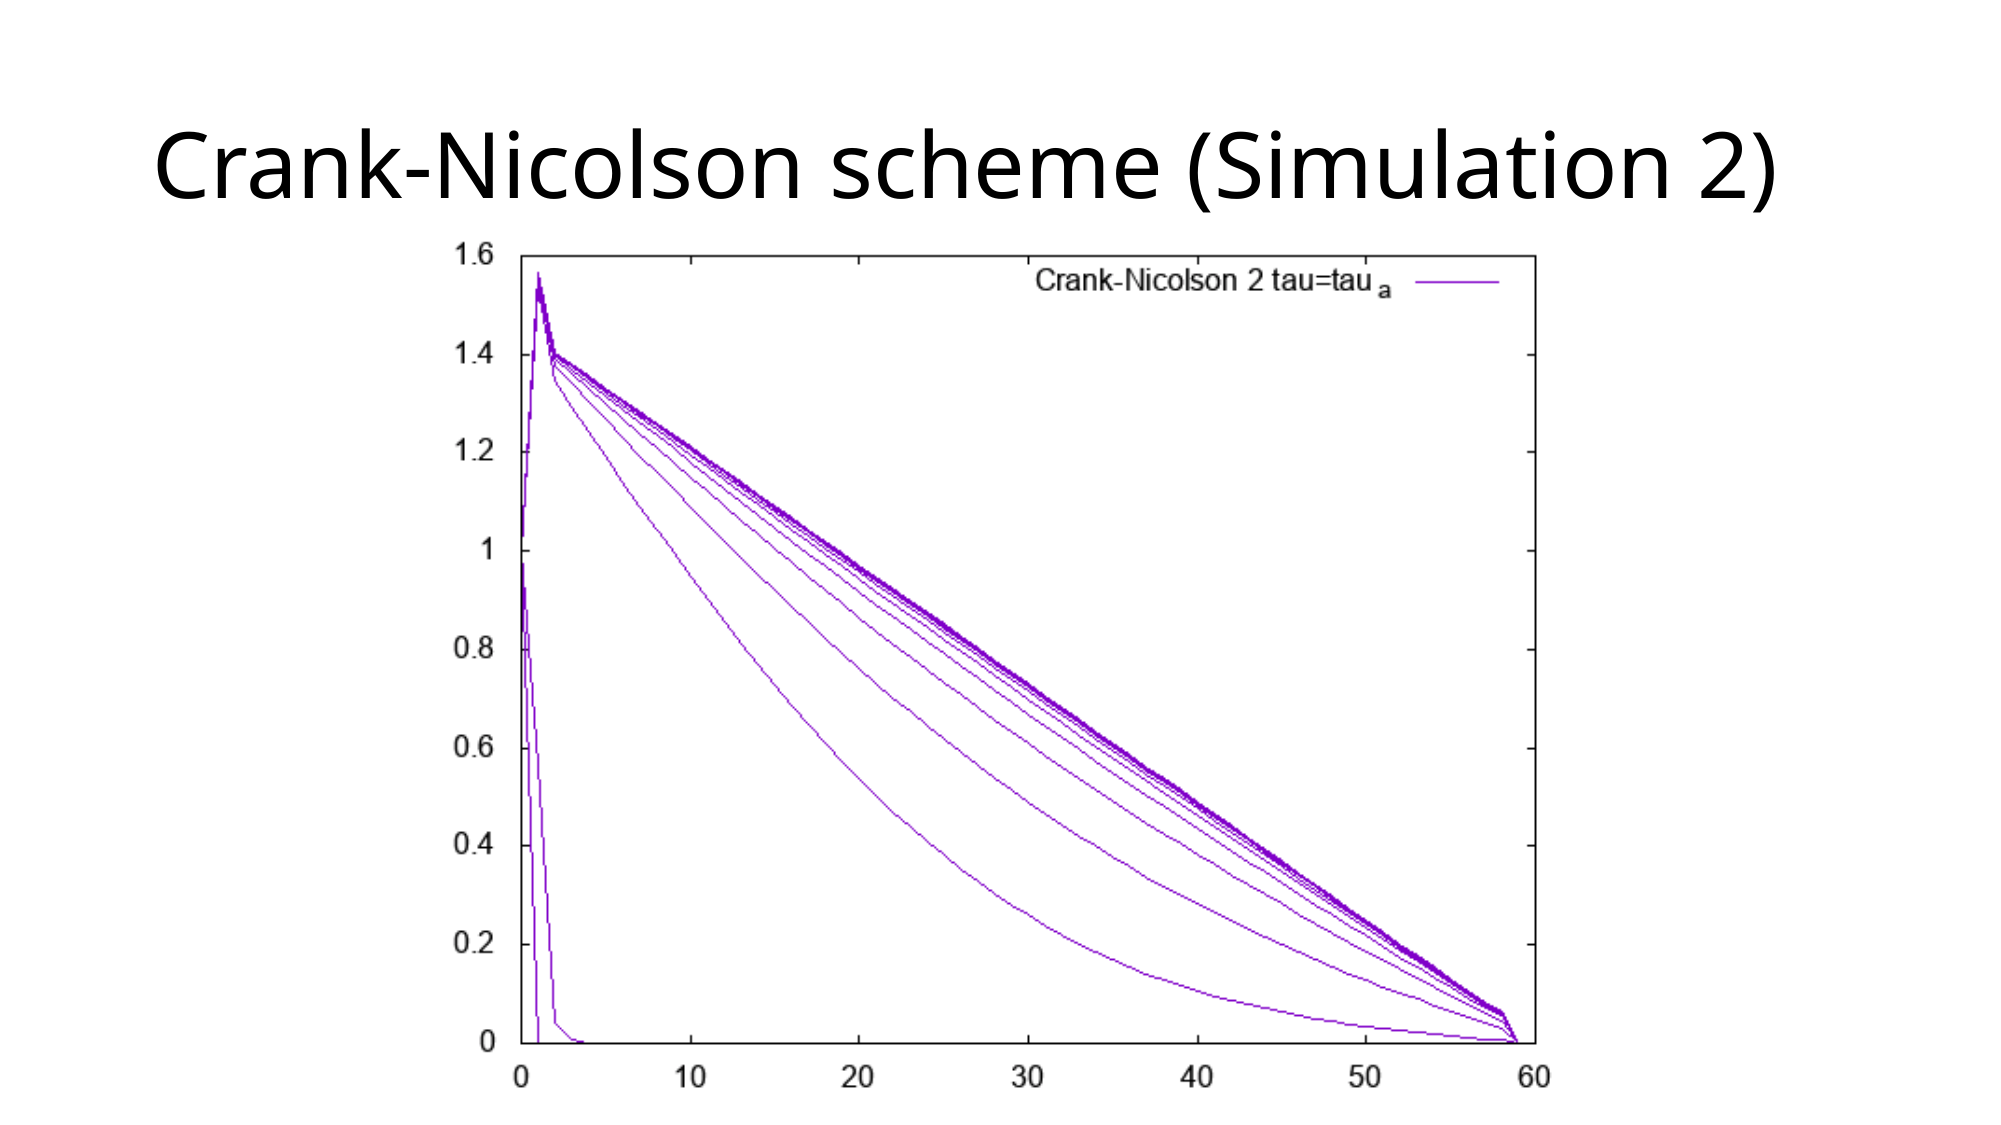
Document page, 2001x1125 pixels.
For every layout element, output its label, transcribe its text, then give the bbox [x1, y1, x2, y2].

title Crank-Nicolson scheme (Simulation 2) [137, 59, 1863, 278]
picture [437, 235, 1563, 1112]
